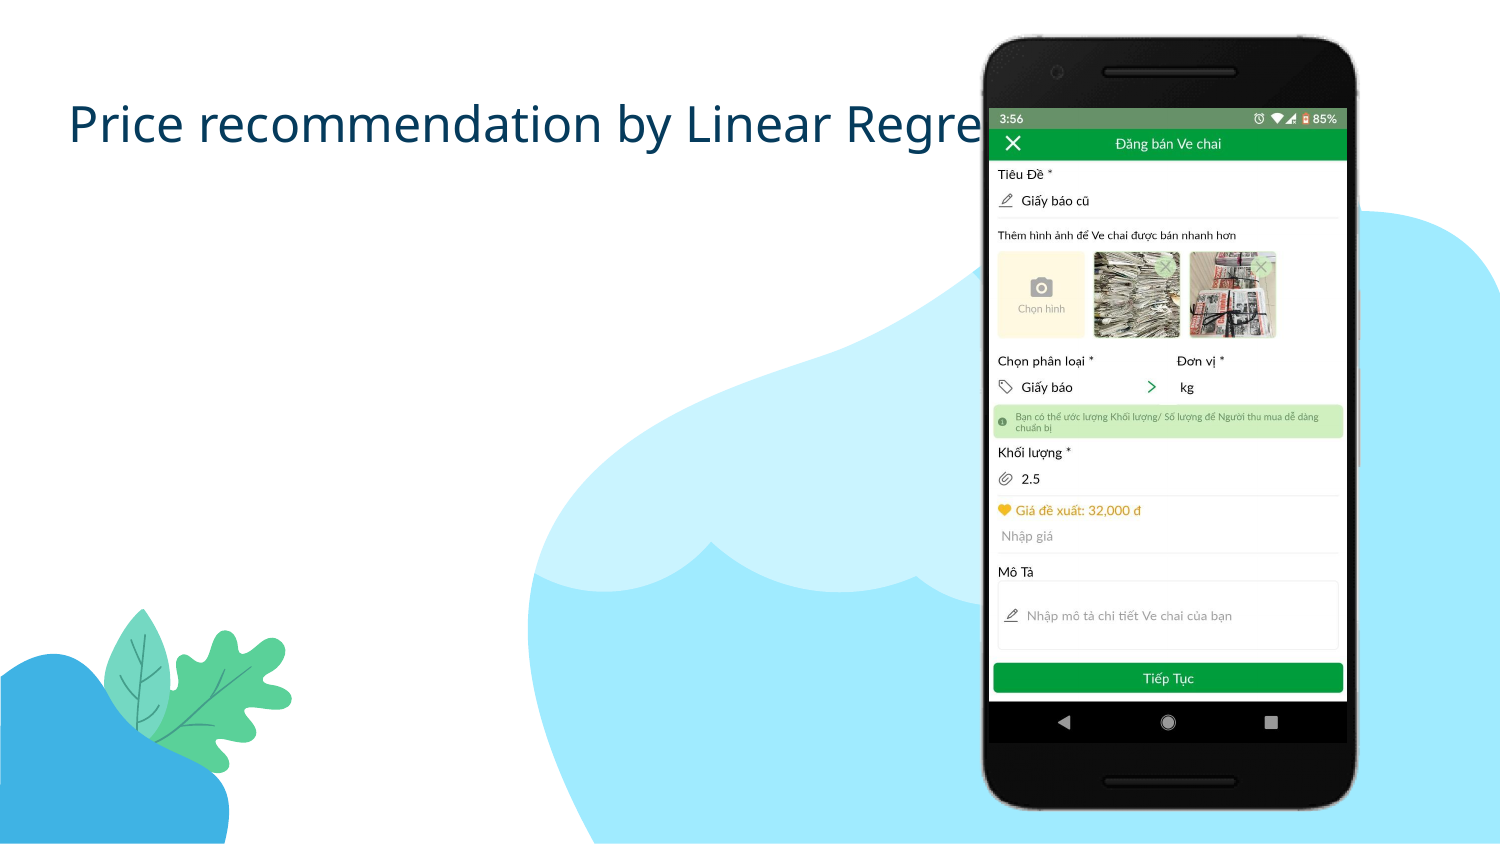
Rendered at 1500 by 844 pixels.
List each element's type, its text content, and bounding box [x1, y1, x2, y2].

title Price recommendation by Linear Regression [54, 77, 972, 172]
picture [977, 31, 1361, 812]
